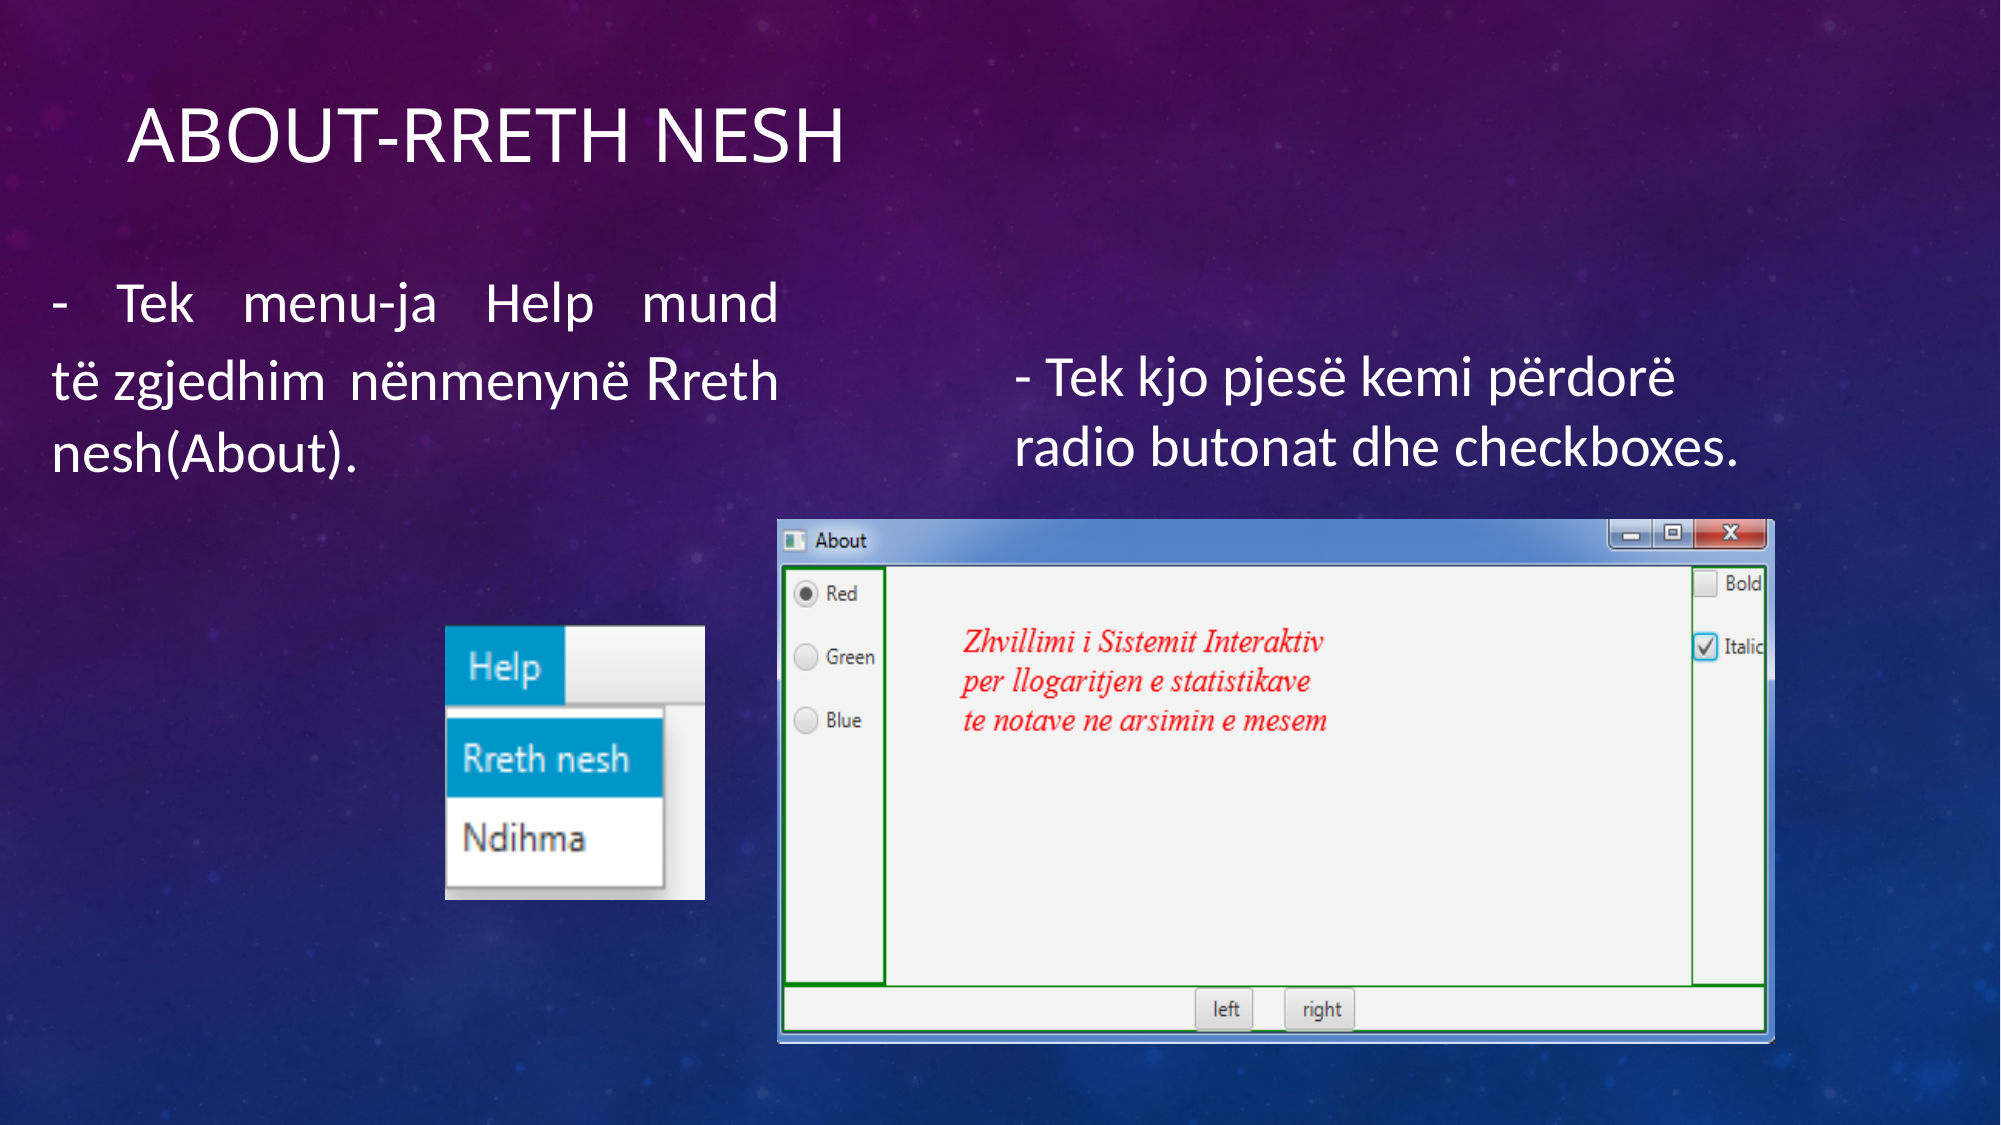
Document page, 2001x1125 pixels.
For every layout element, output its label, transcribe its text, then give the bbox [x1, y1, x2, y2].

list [777, 519, 1775, 1044]
list - Tek kjo pjesë kemi përdorë radio butonat dhe checkboxes. [999, 226, 1775, 486]
list - Tek menu-ja Help mund të zgjedhim nënmenynë Rreth nesh(About). [36, 240, 795, 492]
title ABOUT-Rreth nesh [112, 66, 1828, 199]
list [445, 624, 705, 900]
picture [0, 0, 2001, 1125]
